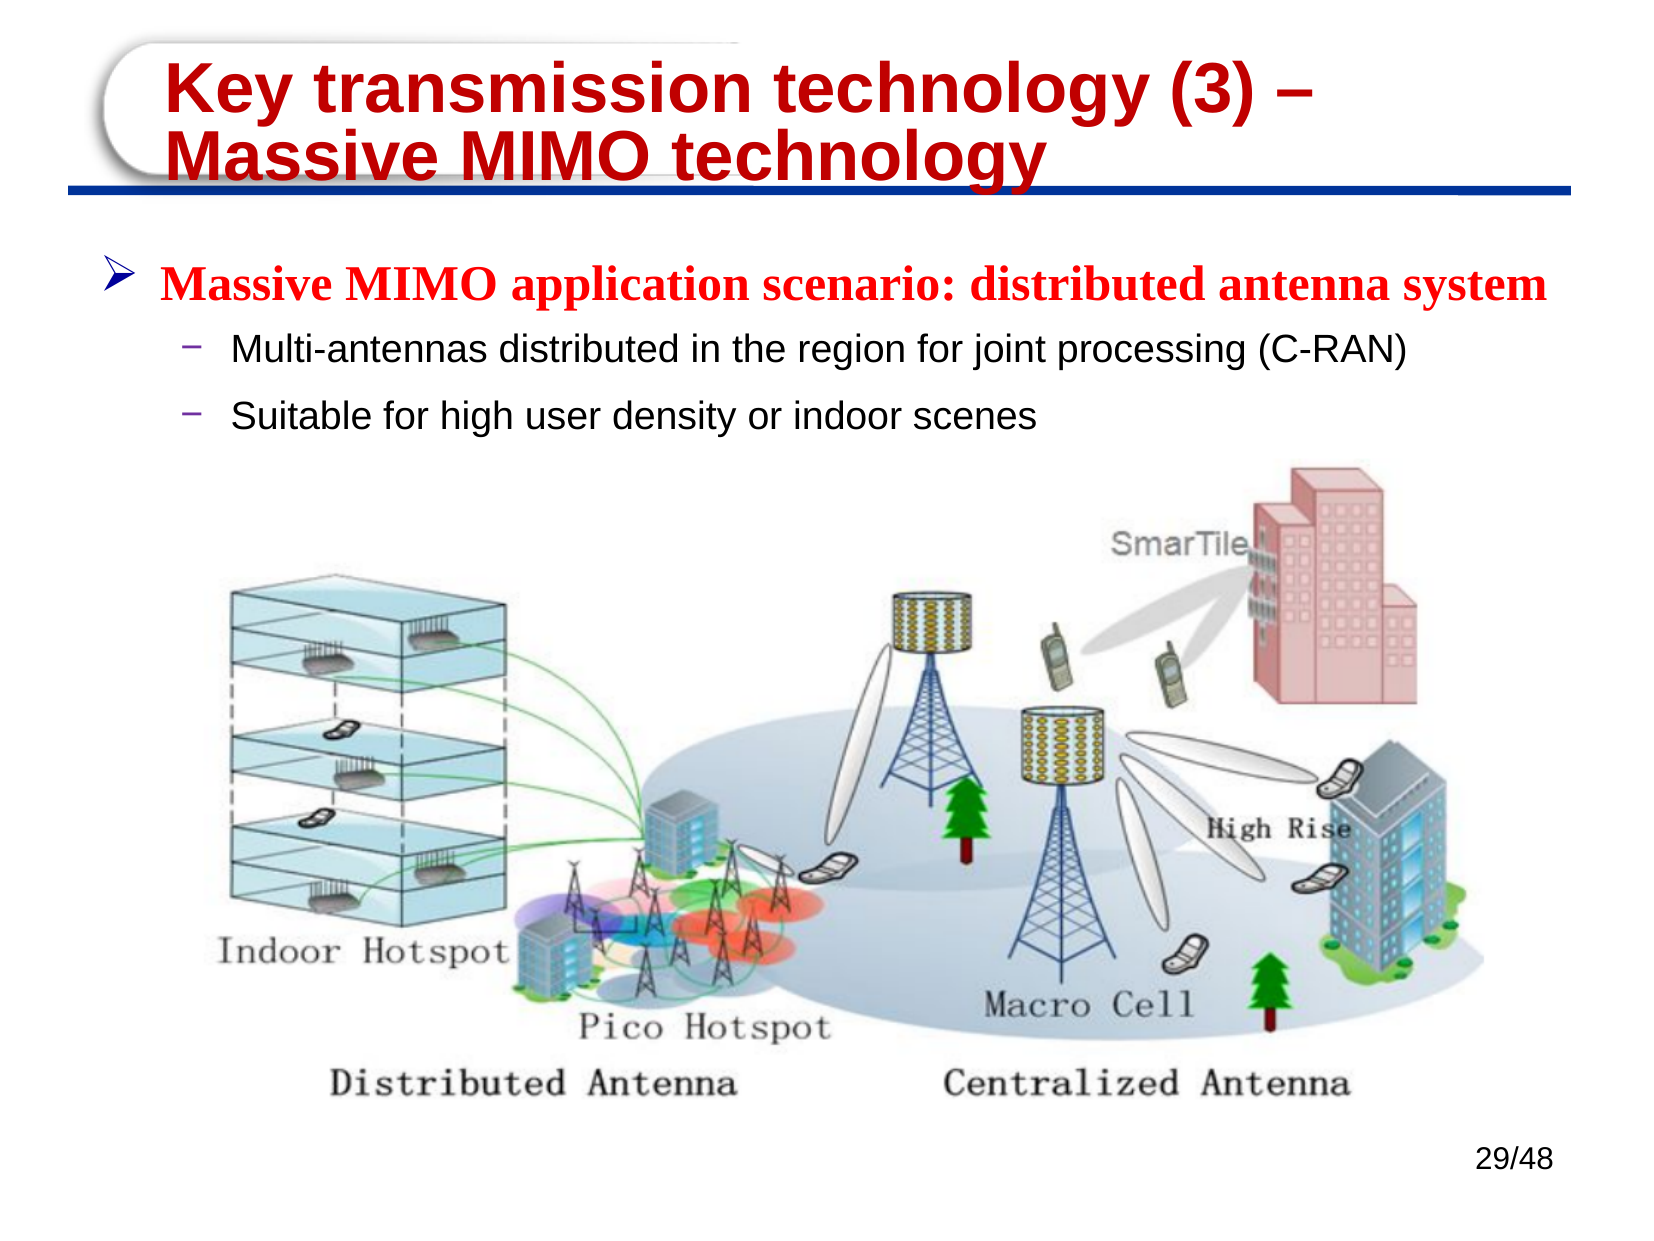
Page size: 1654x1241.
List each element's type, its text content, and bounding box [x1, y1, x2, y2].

list Massive MIMO application scenario: distributed antenna system Multi-antennas distributed in the region for joint processing (C-RAN) Suitable for high user density or indoor scenes [82, 229, 1572, 1103]
picture [84, 19, 1067, 204]
title Key transmission technology (3) – Massive MIMO technology [147, 49, 1572, 160]
slide_number 29/48 [1185, 1129, 1572, 1216]
picture [188, 435, 1500, 1123]
